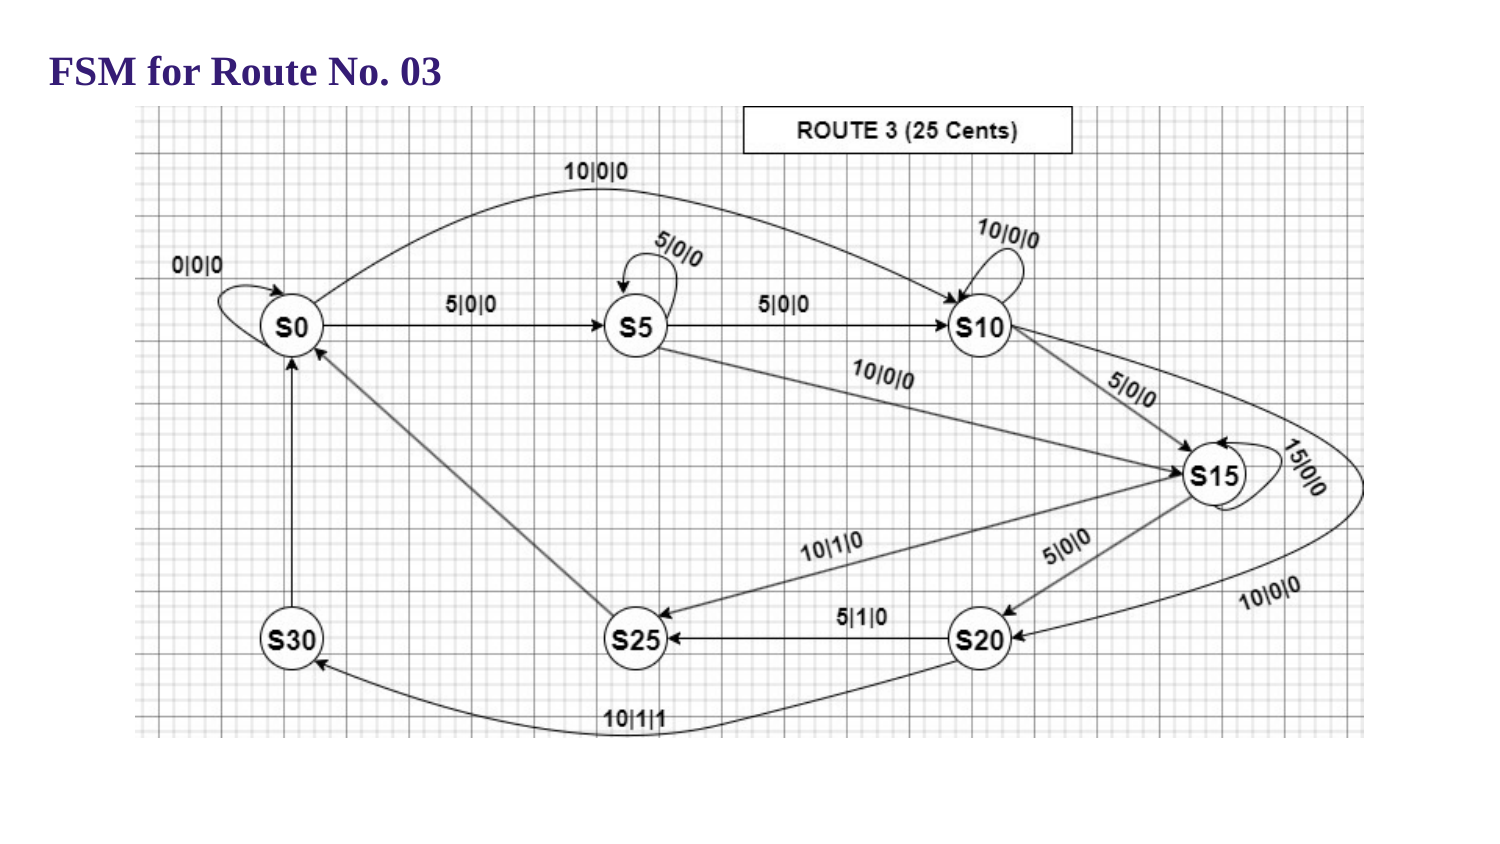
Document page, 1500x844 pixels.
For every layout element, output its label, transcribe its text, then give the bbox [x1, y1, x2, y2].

picture [135, 105, 1365, 738]
text_box FSM for Route No. 03 [33, 28, 959, 109]
